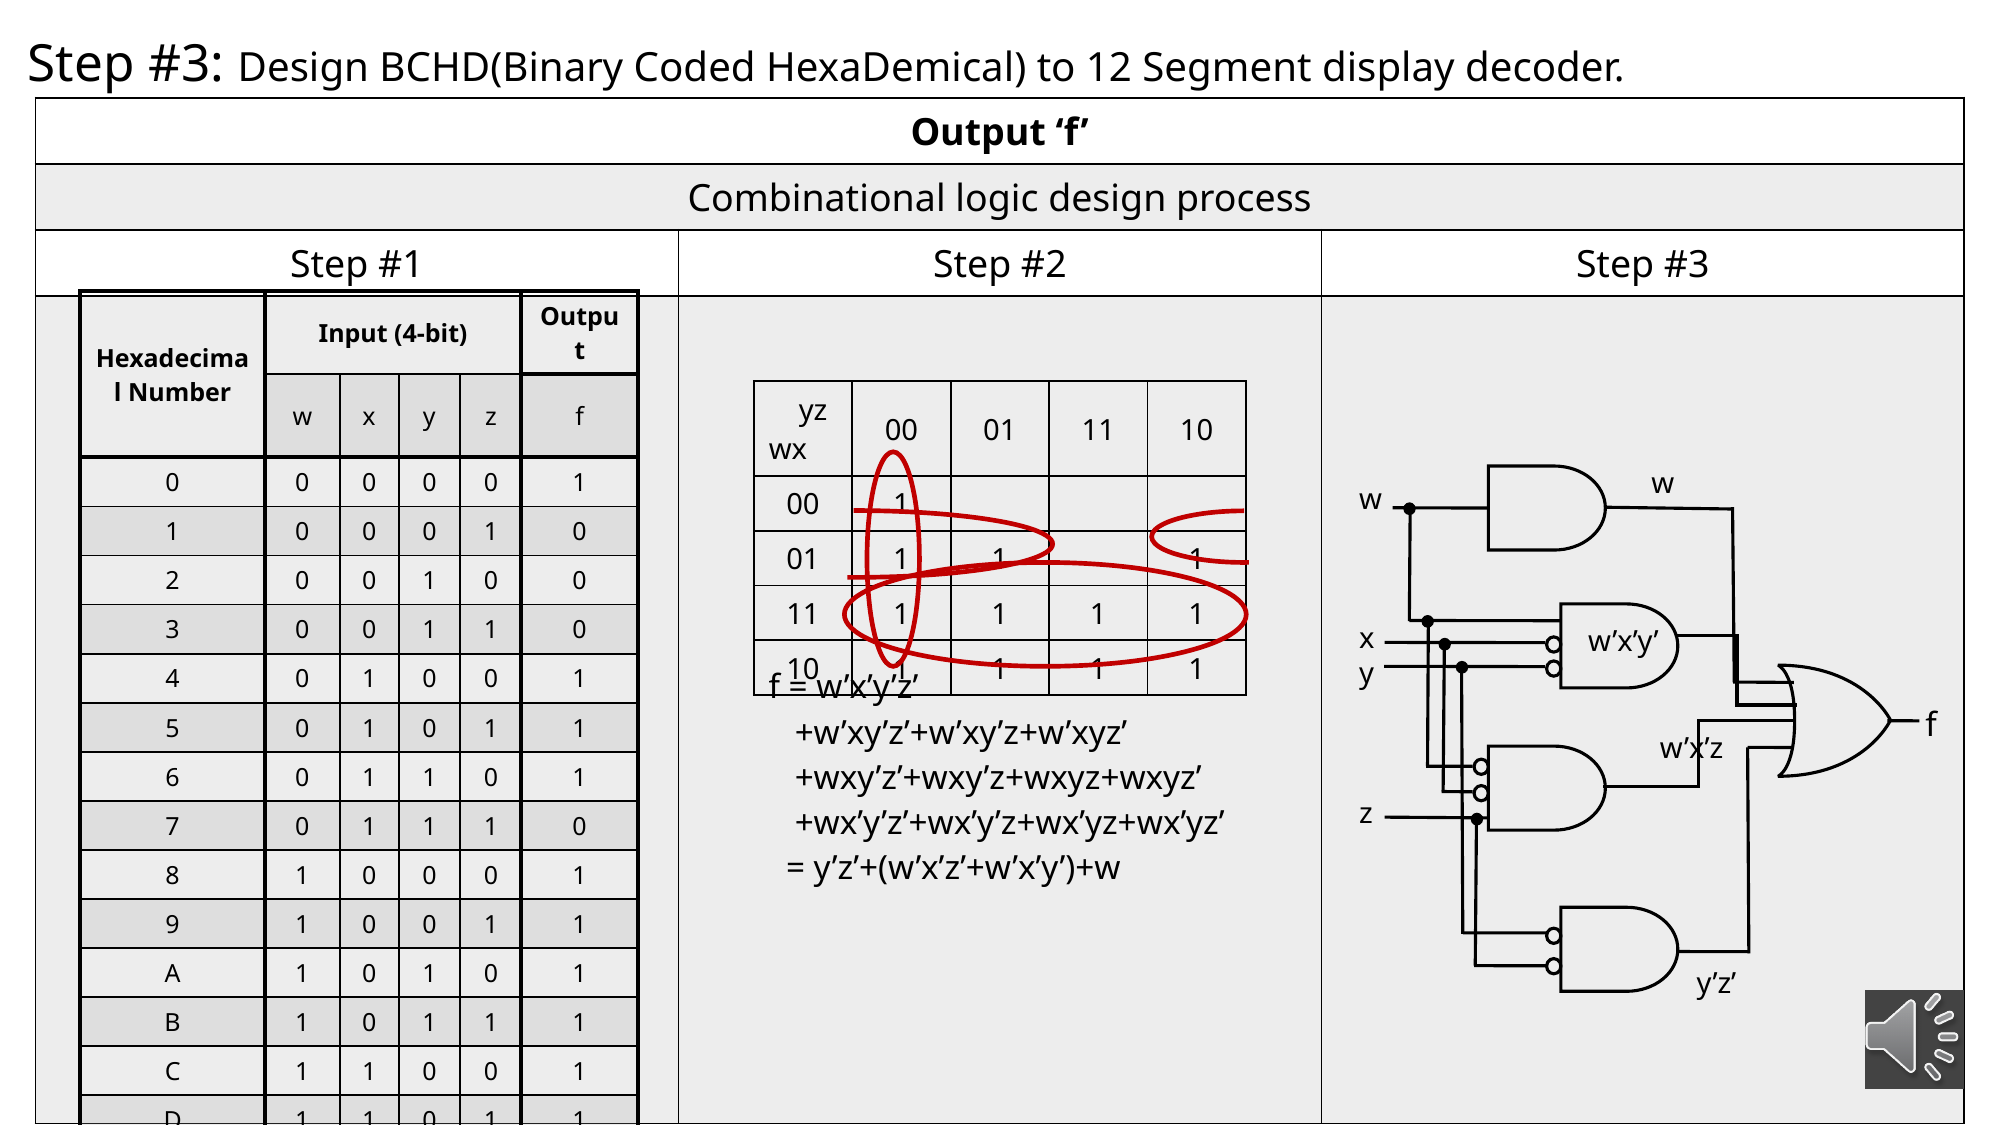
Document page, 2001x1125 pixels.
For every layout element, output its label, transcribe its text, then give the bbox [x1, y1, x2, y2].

table_cell 1 [461, 605, 519, 653]
text_box [1422, 615, 1434, 627]
table_cell 1 [523, 900, 636, 947]
table_cell 1 [341, 1047, 398, 1094]
table_header Hexadecimal Number [82, 293, 263, 455]
table_cell 1 [82, 507, 263, 555]
table_cell 1 [523, 1047, 636, 1094]
table_cell Step #3 [1322, 231, 1963, 295]
table_cell 0 [461, 655, 519, 702]
table_cell Combinational logic design process [36, 165, 1963, 229]
table_cell 0 [267, 605, 339, 653]
text_box [1439, 638, 1451, 650]
table_cell 1 [853, 578, 866, 585]
table_cell 1 [461, 1096, 519, 1125]
table_cell 1 [461, 802, 519, 849]
table_cell 0 [461, 753, 519, 800]
table_cell 6 [82, 753, 263, 800]
table_cell f [523, 376, 636, 455]
text_box [1560, 907, 1678, 992]
text_box [1151, 510, 1249, 563]
table_cell 8 [82, 851, 263, 898]
table_cell 1 [400, 802, 459, 849]
table_cell 3 [82, 605, 263, 653]
table_cell 1 [853, 477, 874, 510]
table_cell [952, 477, 1048, 530]
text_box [1676, 635, 1798, 705]
table_cell 1 [523, 655, 636, 702]
table_cell 0 [267, 753, 339, 800]
table_cell 0 [267, 556, 339, 604]
table_cell x [341, 375, 398, 455]
text_box [843, 589, 875, 644]
table_cell 0 [400, 459, 459, 506]
table_cell 0 [400, 507, 459, 555]
table_cell 0 [267, 655, 339, 702]
text_box [1794, 666, 1891, 776]
table_cell 11 [755, 586, 851, 639]
table_cell 1 [400, 949, 459, 996]
table_cell 4 [82, 655, 263, 702]
table_header Output ‘f’ [36, 99, 1963, 163]
table_header yz wx [755, 382, 851, 475]
table_cell 0 [341, 556, 398, 604]
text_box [1603, 720, 1794, 786]
table_cell 1 [461, 507, 519, 555]
table_cell 01 [755, 532, 851, 585]
table_header 00 [853, 382, 950, 475]
table_cell 0 [341, 605, 398, 653]
table_cell 0 [267, 802, 339, 849]
text_box [1456, 661, 1468, 673]
text_box [1560, 603, 1673, 688]
table_cell 1 [267, 900, 339, 947]
table_cell [1148, 477, 1245, 530]
table_cell 0 [400, 1096, 459, 1125]
table_cell w [267, 375, 339, 455]
table_cell 1 [461, 900, 519, 947]
table_cell 0 [341, 949, 398, 996]
text_box [1404, 503, 1415, 515]
table_header 01 [952, 382, 1048, 475]
table_cell 1 [341, 704, 398, 751]
table_cell 0 [400, 900, 459, 947]
table_cell 00 [755, 477, 851, 530]
table_cell 1 [400, 556, 459, 604]
table_cell 1 [400, 605, 459, 653]
table_cell 1 [523, 459, 636, 506]
text_box [1546, 928, 1561, 944]
table_cell 0 [341, 507, 398, 555]
table_cell 0 [400, 851, 459, 898]
table_cell 0 [461, 556, 519, 604]
text_box y’z’ [1681, 956, 1799, 1007]
text_box [1546, 636, 1561, 653]
table_cell 0 [267, 507, 339, 555]
text_box [1471, 813, 1483, 825]
text_box [1546, 958, 1561, 974]
table_cell 1 [1030, 553, 1048, 561]
text_box w x y z [1344, 472, 1397, 837]
table_cell 0 [400, 655, 459, 702]
picture [1864, 989, 1965, 1090]
text_box Step #3: Design BCHD(Binary Coded HexaDemical) to 12 Segment display decoder. [12, 5, 1853, 119]
table_cell 0 [461, 851, 519, 898]
table_cell 1 [267, 1047, 339, 1094]
table_cell 0 [461, 459, 519, 506]
table_cell 1 [341, 802, 398, 849]
table_cell [640, 297, 678, 1123]
table_cell 0 [267, 459, 339, 506]
text_box [866, 577, 921, 668]
table_cell 1 [400, 753, 459, 800]
text_box [1488, 466, 1606, 551]
table_cell 1 [523, 949, 636, 996]
table_cell 1 [523, 753, 636, 800]
table_cell 1 [267, 949, 339, 996]
table_cell 1 [853, 586, 866, 597]
table_cell 1 [912, 477, 950, 514]
table_cell [36, 297, 78, 1123]
table_cell 5 [82, 704, 263, 751]
table_cell Step #2 [679, 231, 1321, 295]
table_cell Step #1 [36, 231, 678, 295]
text_box w’x’y’ [1573, 614, 1691, 665]
table_cell C [82, 1047, 263, 1094]
table_cell 1 [523, 704, 636, 751]
table_cell y [400, 375, 459, 455]
table_cell 1 [853, 632, 864, 639]
table_cell 1 [341, 1096, 398, 1125]
table_cell f = w’x’y’z’ +w’xy’z’+w’xy’z+w’xyz’ +wxy’z’+wxy’z+wxyz+wxyz’ +wx’y’z’+wx’y’z+wx’yz+wx’yz’ = y’z’+(w’x’z’+w’x’y’)+w [679, 297, 1321, 1123]
table_cell 1 [1148, 532, 1245, 585]
text_box [1546, 660, 1561, 677]
table_cell 0 [523, 556, 636, 604]
table_cell 0 [82, 459, 263, 506]
table_cell 1 [1148, 641, 1245, 694]
table_header Input (4-bit) [267, 293, 519, 373]
table_cell 1 [523, 851, 636, 898]
table_cell 0 [341, 900, 398, 947]
text_box f [1910, 695, 1943, 751]
table_cell 0 [341, 851, 398, 898]
table_cell 1 [400, 998, 459, 1045]
table_cell 0 [267, 704, 339, 751]
table_cell 0 [400, 1047, 459, 1094]
table_cell 1 [523, 998, 636, 1045]
table_header 10 [1148, 382, 1245, 475]
table_cell 0 [523, 507, 636, 555]
table_cell 1 [267, 998, 339, 1045]
text_box [1474, 785, 1489, 801]
table_cell B [82, 998, 263, 1045]
table_cell D [82, 1096, 263, 1125]
table_cell 1 [1227, 624, 1245, 639]
table_cell 0 [523, 605, 636, 653]
table_cell 7 [82, 802, 263, 849]
table_cell 9 [82, 900, 263, 947]
table_header 11 [1050, 382, 1147, 475]
table_cell 1 [461, 998, 519, 1045]
text_box [1488, 746, 1606, 831]
table_cell z [461, 375, 519, 455]
table_header Output [523, 293, 636, 372]
text_box [847, 509, 1054, 578]
table_cell 1 [952, 662, 1048, 694]
table_cell [1050, 532, 1147, 568]
text_box [868, 450, 918, 511]
table_cell 1 [1219, 586, 1245, 604]
table_cell 0 [341, 998, 398, 1045]
table_cell 1 [853, 641, 950, 694]
table_cell 1 [1050, 661, 1147, 694]
table_cell 1 [267, 1096, 339, 1125]
table_cell 0 [461, 949, 519, 996]
table_cell 1 [341, 655, 398, 702]
table_cell 1 [267, 851, 339, 898]
table_cell A [82, 949, 263, 996]
table_cell 1 [341, 753, 398, 800]
text_box w [1636, 457, 1754, 508]
table_cell 0 [523, 802, 636, 849]
table_cell 0 [461, 1047, 519, 1094]
table_cell 0 [341, 459, 398, 506]
table_cell 10 [755, 641, 851, 694]
text_box [1474, 759, 1489, 775]
table_cell 1 [461, 704, 519, 751]
text_box [907, 561, 1248, 668]
table_cell [1050, 477, 1147, 530]
table_cell 2 [82, 556, 263, 604]
table_cell 1 [523, 1096, 636, 1125]
table_cell [1322, 297, 1963, 1123]
table_cell 0 [400, 704, 459, 751]
